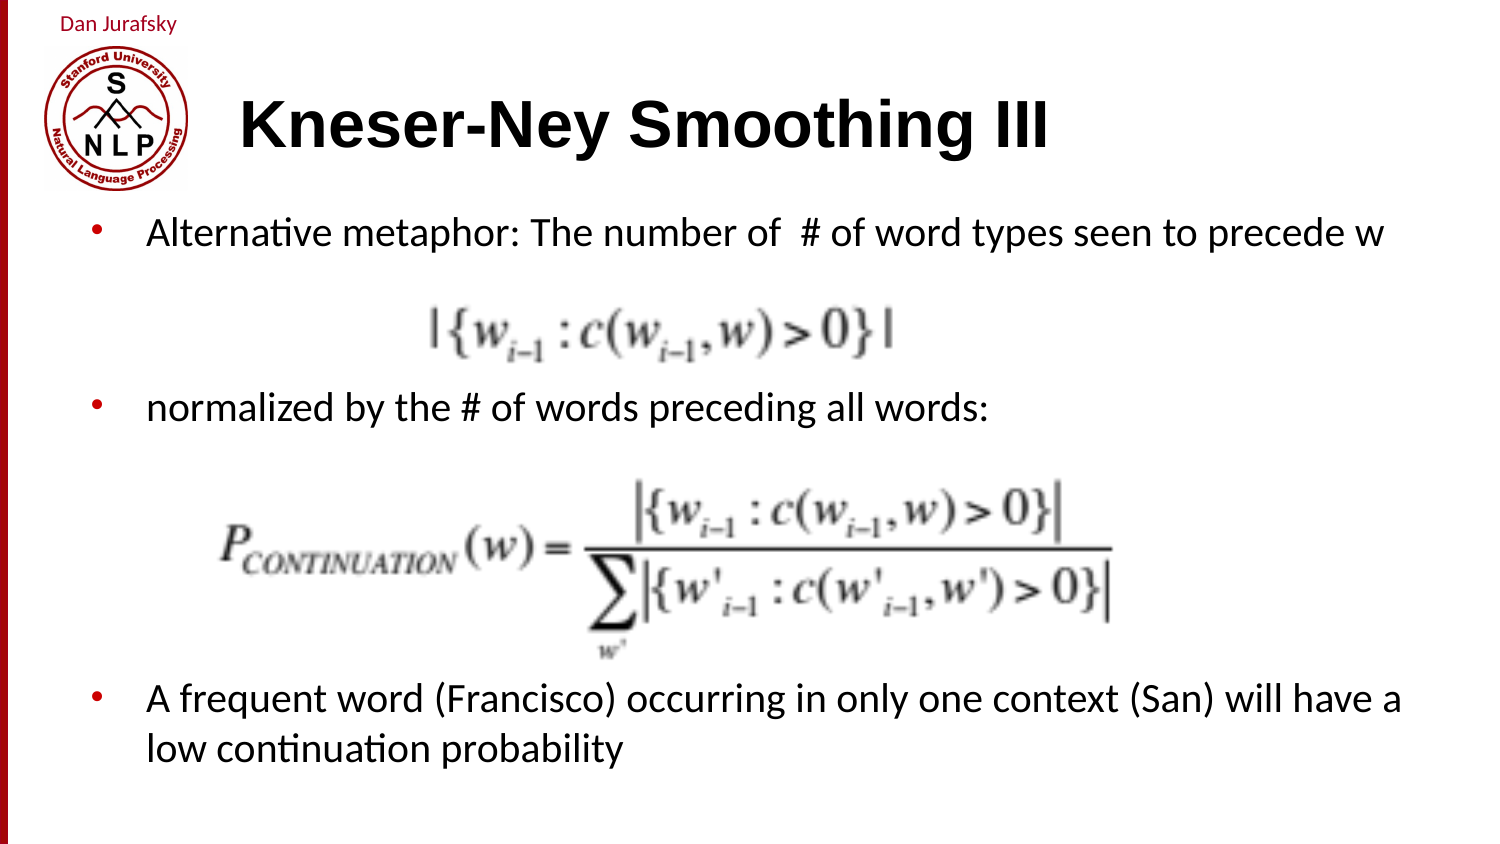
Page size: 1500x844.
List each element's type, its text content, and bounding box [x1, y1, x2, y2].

picture [424, 295, 896, 371]
text_box Kneser-Ney Smoothing III [224, 46, 1450, 169]
picture [212, 470, 1117, 667]
text_box Alternative metaphor: The number of # of word types seen to precede w normalized by the # of words preceding all words: A frequent word (Francisco) occurring in only one context (San) will have a low continuation probability [74, 196, 1475, 744]
picture [44, 46, 188, 191]
